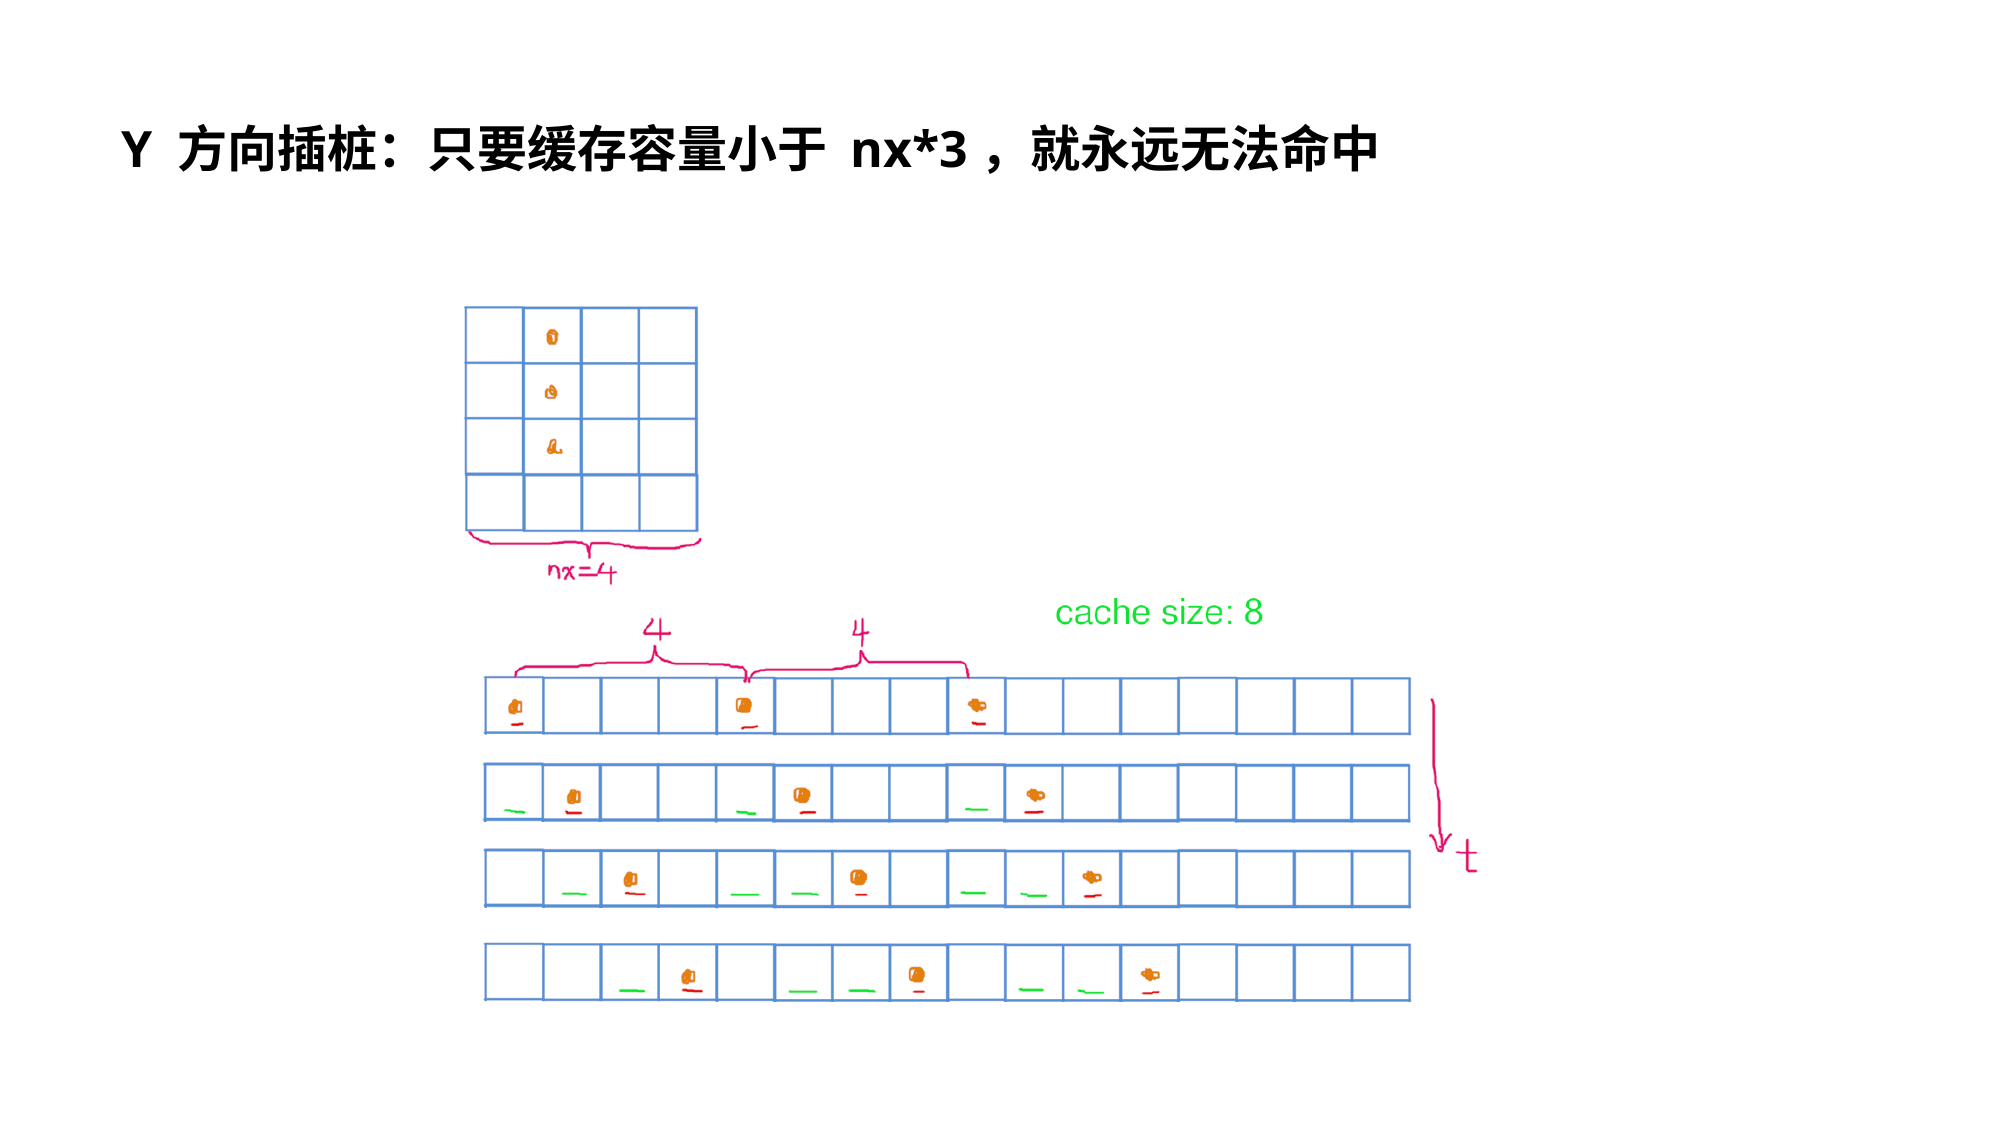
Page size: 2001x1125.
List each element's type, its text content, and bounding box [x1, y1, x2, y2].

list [452, 299, 1485, 1014]
title Y 方向插桩：只要缓存容量小于 nx*3，就永远无法命中 [106, 42, 1832, 260]
